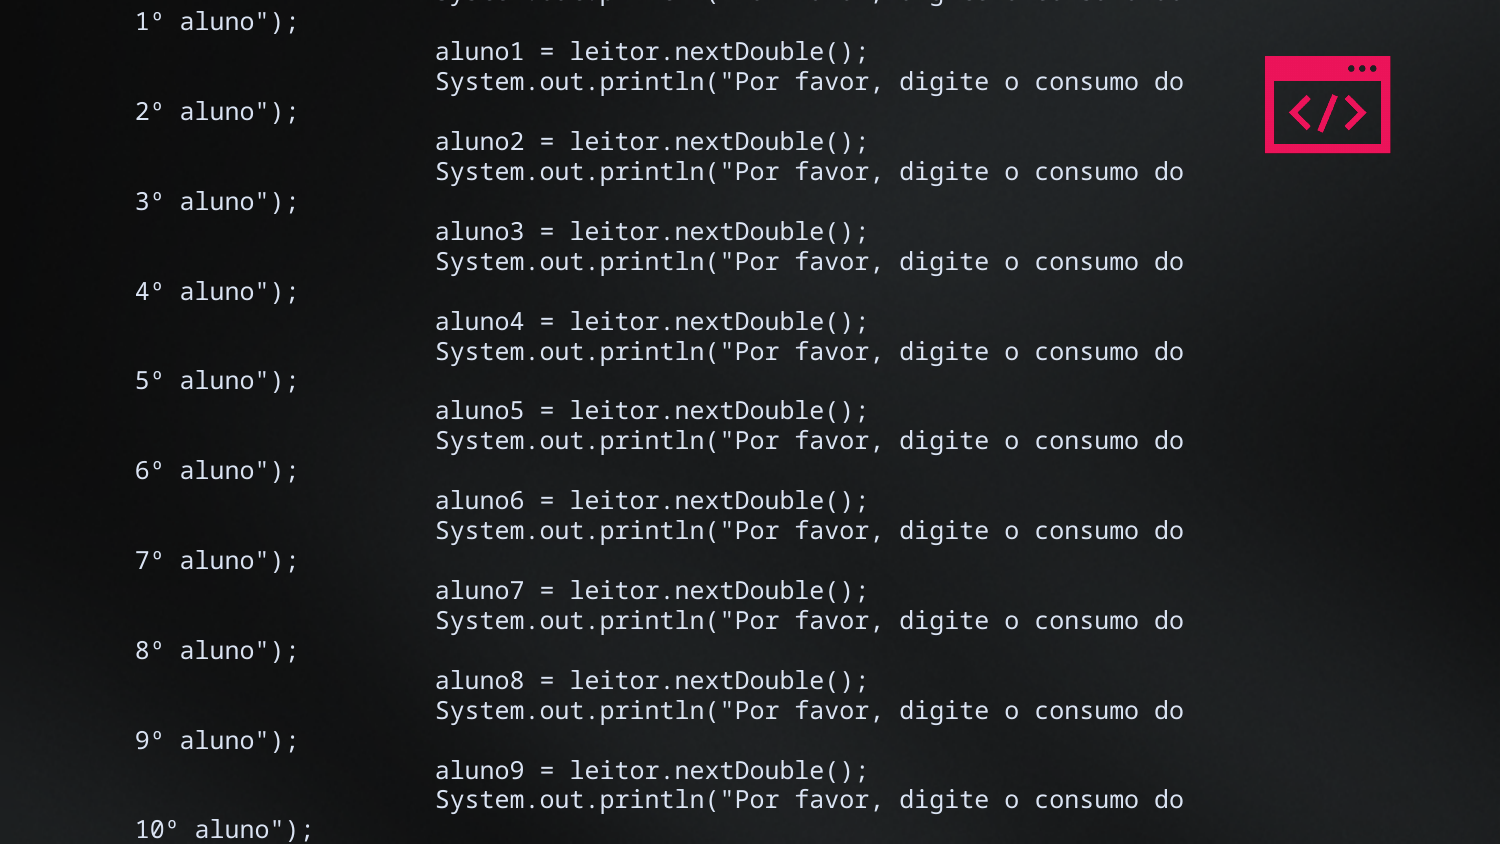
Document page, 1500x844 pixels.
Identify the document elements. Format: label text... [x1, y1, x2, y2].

picture [0, 0, 1500, 844]
text_box System.out.println("Por favor, digite o consumo do 1º aluno"); aluno1 = leitor.nextDouble(); System.out.println("Por favor, digite o consumo do 2º aluno"); aluno2 = leitor.nextDouble(); System.out.println("Por favor, digite o consumo do 3º aluno"); aluno3 = leitor.nextDouble(); System.out.println("Por favor, digite o consumo do 4º aluno"); aluno4 = leitor.nextDouble(); System.out.println("Por favor, digite o consumo do 5º aluno"); aluno5 = leitor.nextDouble(); System.out.println("Por favor, digite o consumo do 6º aluno"); aluno6 = leitor.nextDouble(); System.out.println("Por favor, digite o consumo do 7º aluno"); aluno7 = leitor.nextDouble(); System.out.println("Por favor, digite o consumo do 8º aluno"); aluno8 = leitor.nextDouble(); System.out.println("Por favor, digite o consumo do 9º aluno"); aluno9 = leitor.nextDouble(); System.out.println("Por favor, digite o consumo do 10º aluno"); aluno10 = leitor.nextDouble(); [119, 380, 1224, 499]
